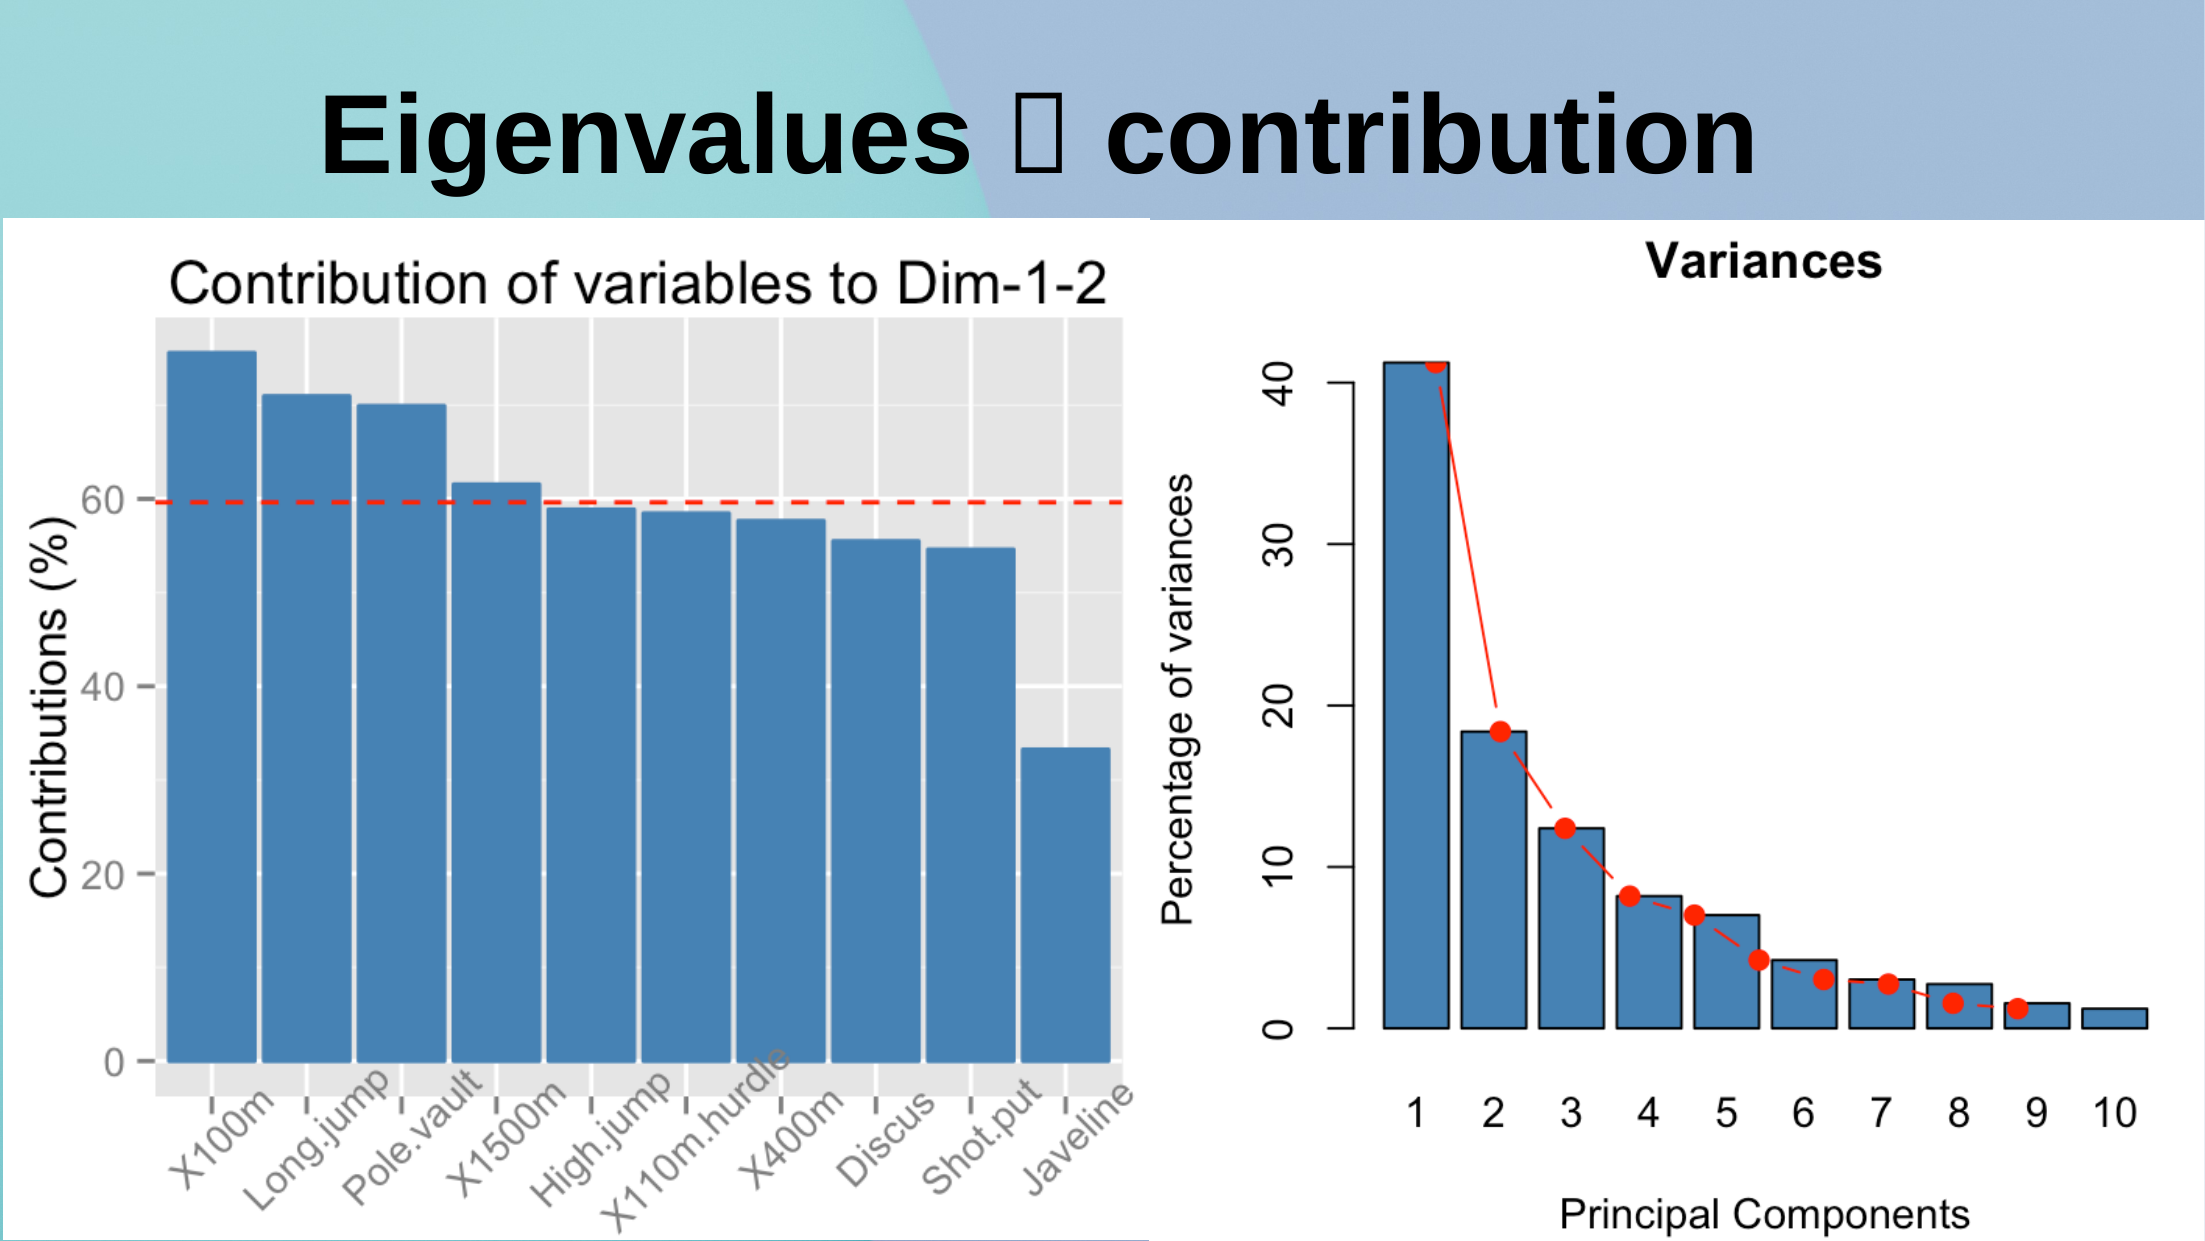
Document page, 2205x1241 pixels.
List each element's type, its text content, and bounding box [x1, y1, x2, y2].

title Eigenvalues  contribution [303, 17, 2205, 220]
picture [0, 0, 2205, 1241]
